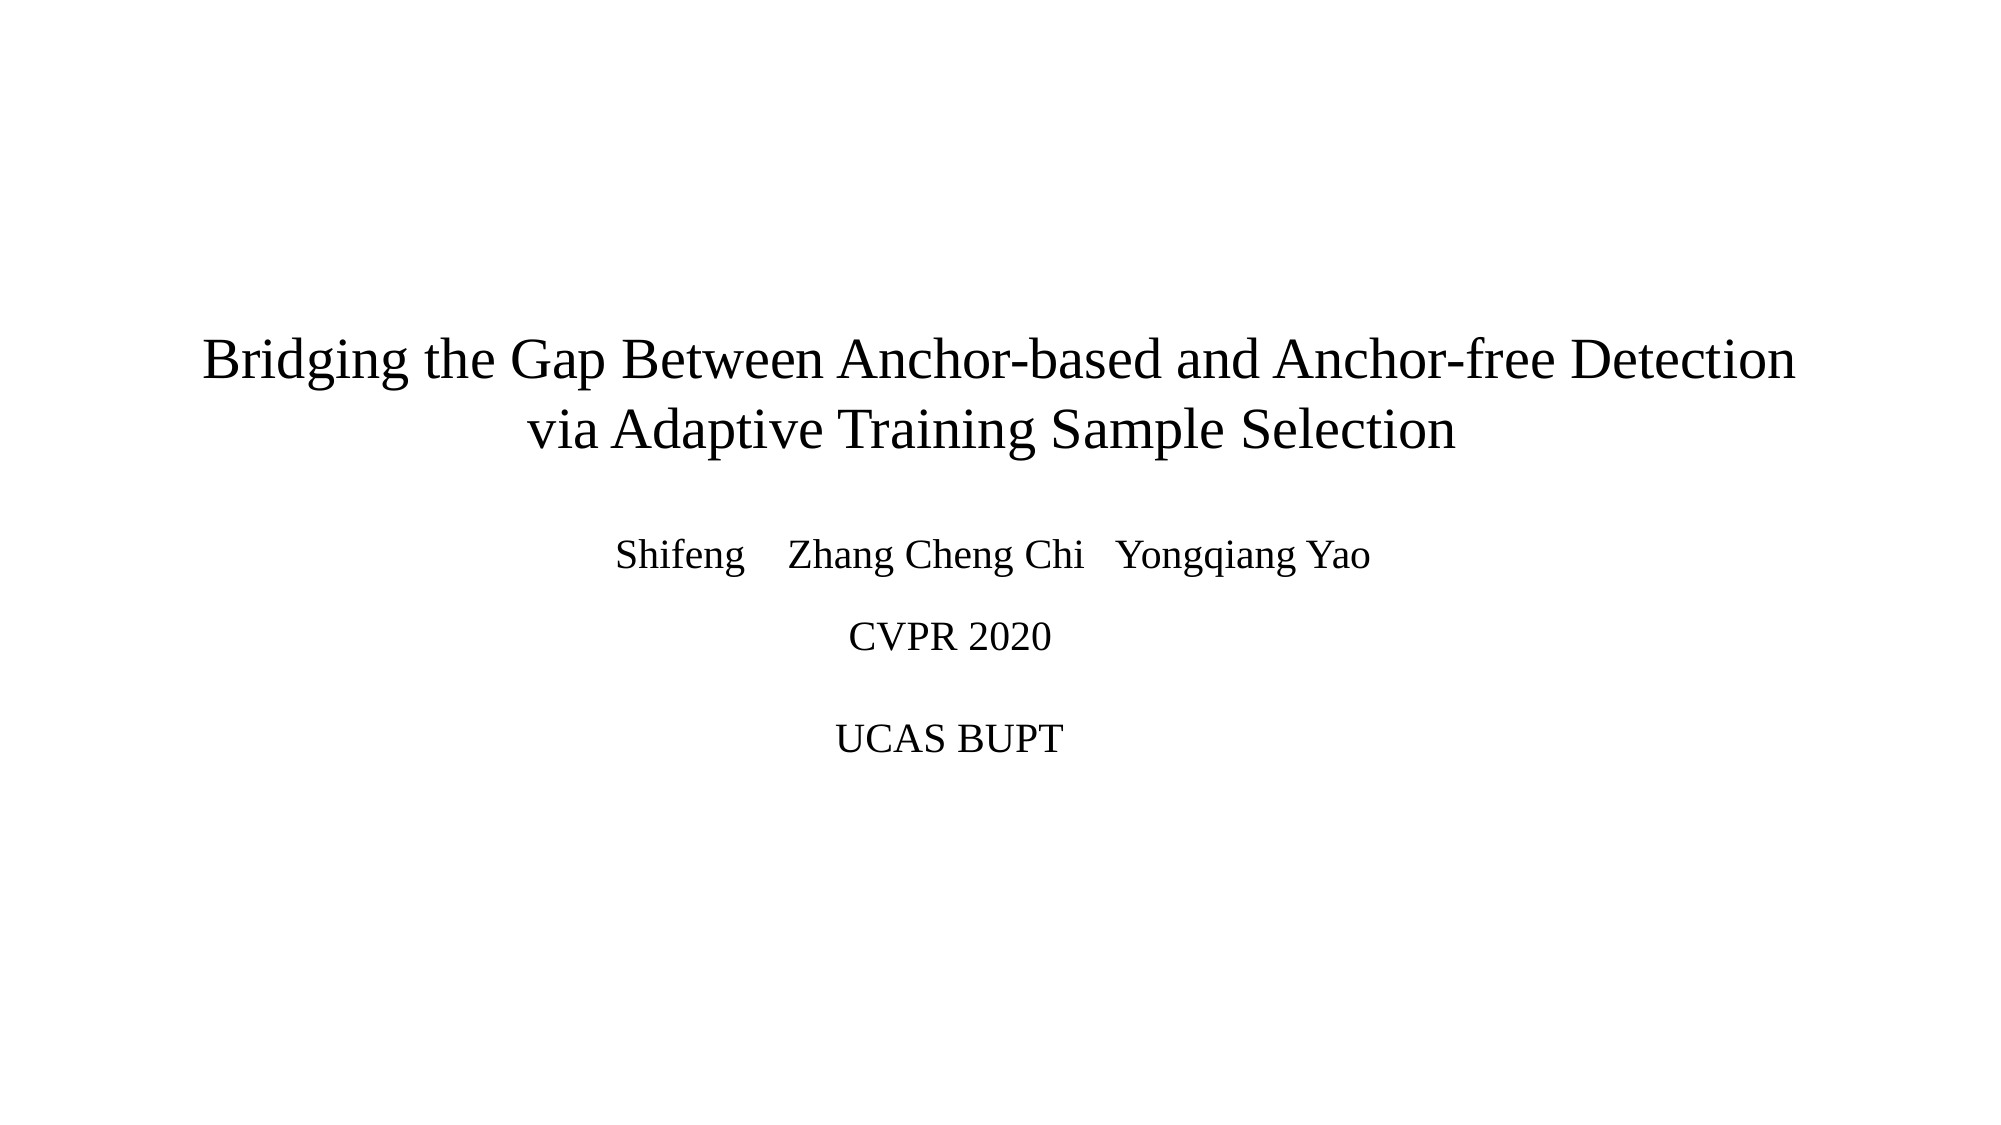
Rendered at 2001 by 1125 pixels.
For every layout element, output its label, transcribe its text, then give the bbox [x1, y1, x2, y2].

text_box UCAS BUPT [820, 702, 1821, 768]
text_box Shifeng Zhang Cheng Chi Yongqiang Yao [600, 519, 1601, 584]
text_box CVPR 2020 [833, 601, 1834, 667]
text_box Bridging the Gap Between Anchor-based and Anchor-free Detection via Adaptive Training Sample Selection [97, 313, 1903, 468]
